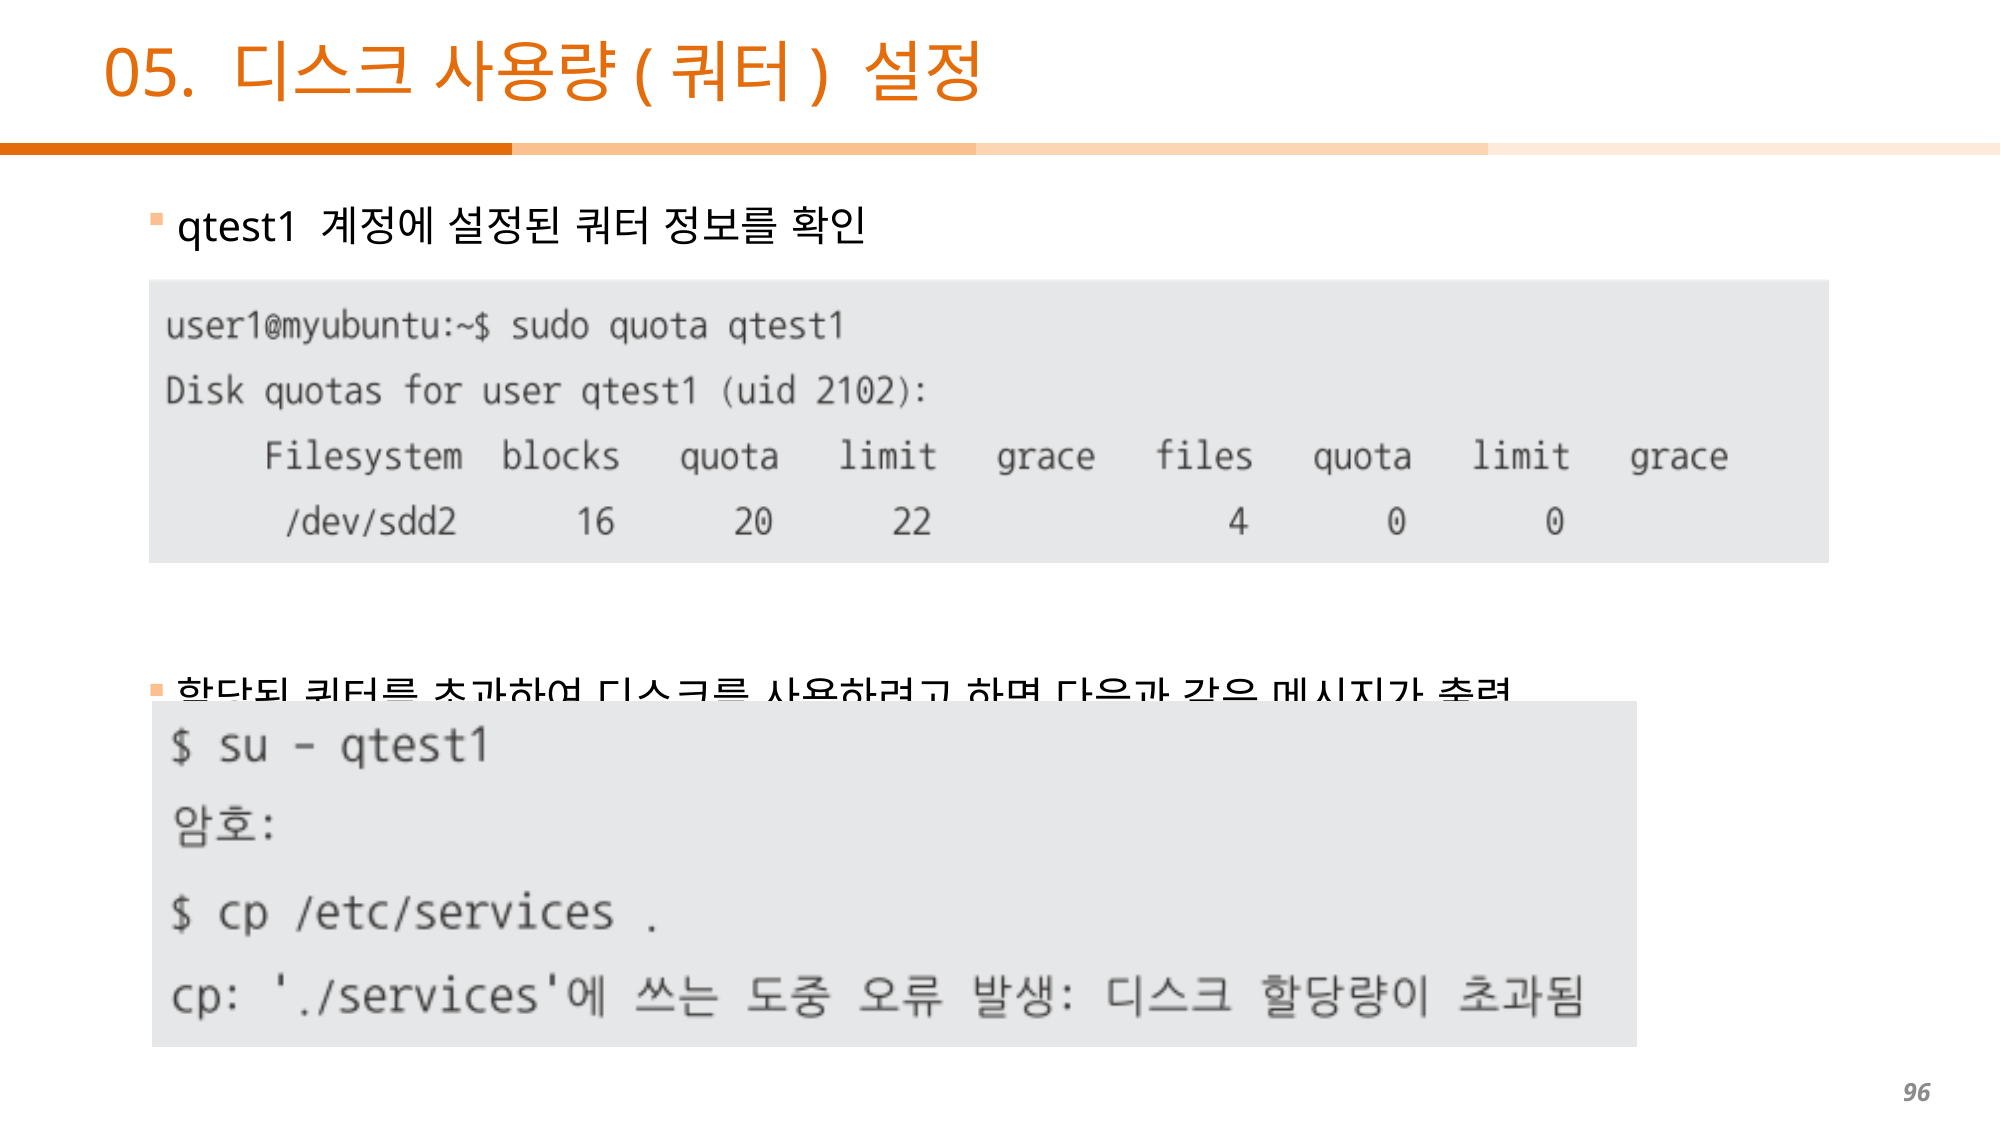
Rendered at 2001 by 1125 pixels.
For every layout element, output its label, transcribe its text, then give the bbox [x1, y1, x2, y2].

picture [151, 701, 1637, 1047]
title 05. 디스크 사용량(쿼터) 설정 [88, 18, 1920, 122]
picture [149, 278, 1829, 563]
list qtest1 계정에 설정된 쿼터 정보를 확인 할당된 쿼터를 초과하여 디스크를 사용하려고 하면 다음과 같은 메시지가 출력 [88, 176, 1920, 1083]
